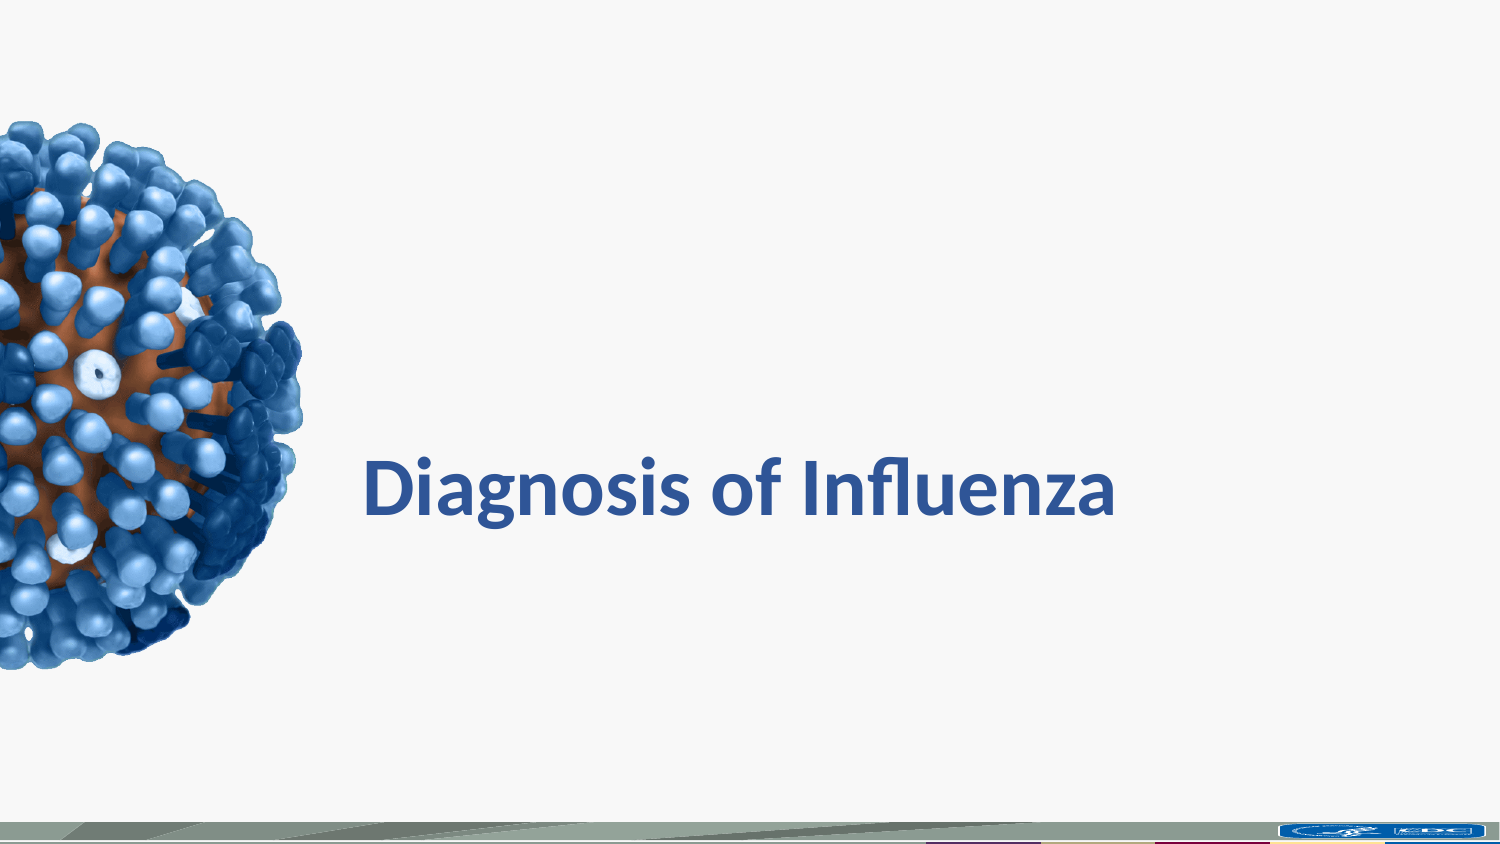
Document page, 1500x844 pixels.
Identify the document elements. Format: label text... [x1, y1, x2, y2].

picture [0, 105, 454, 696]
title Diagnosis of Influenza [457, 400, 1500, 541]
